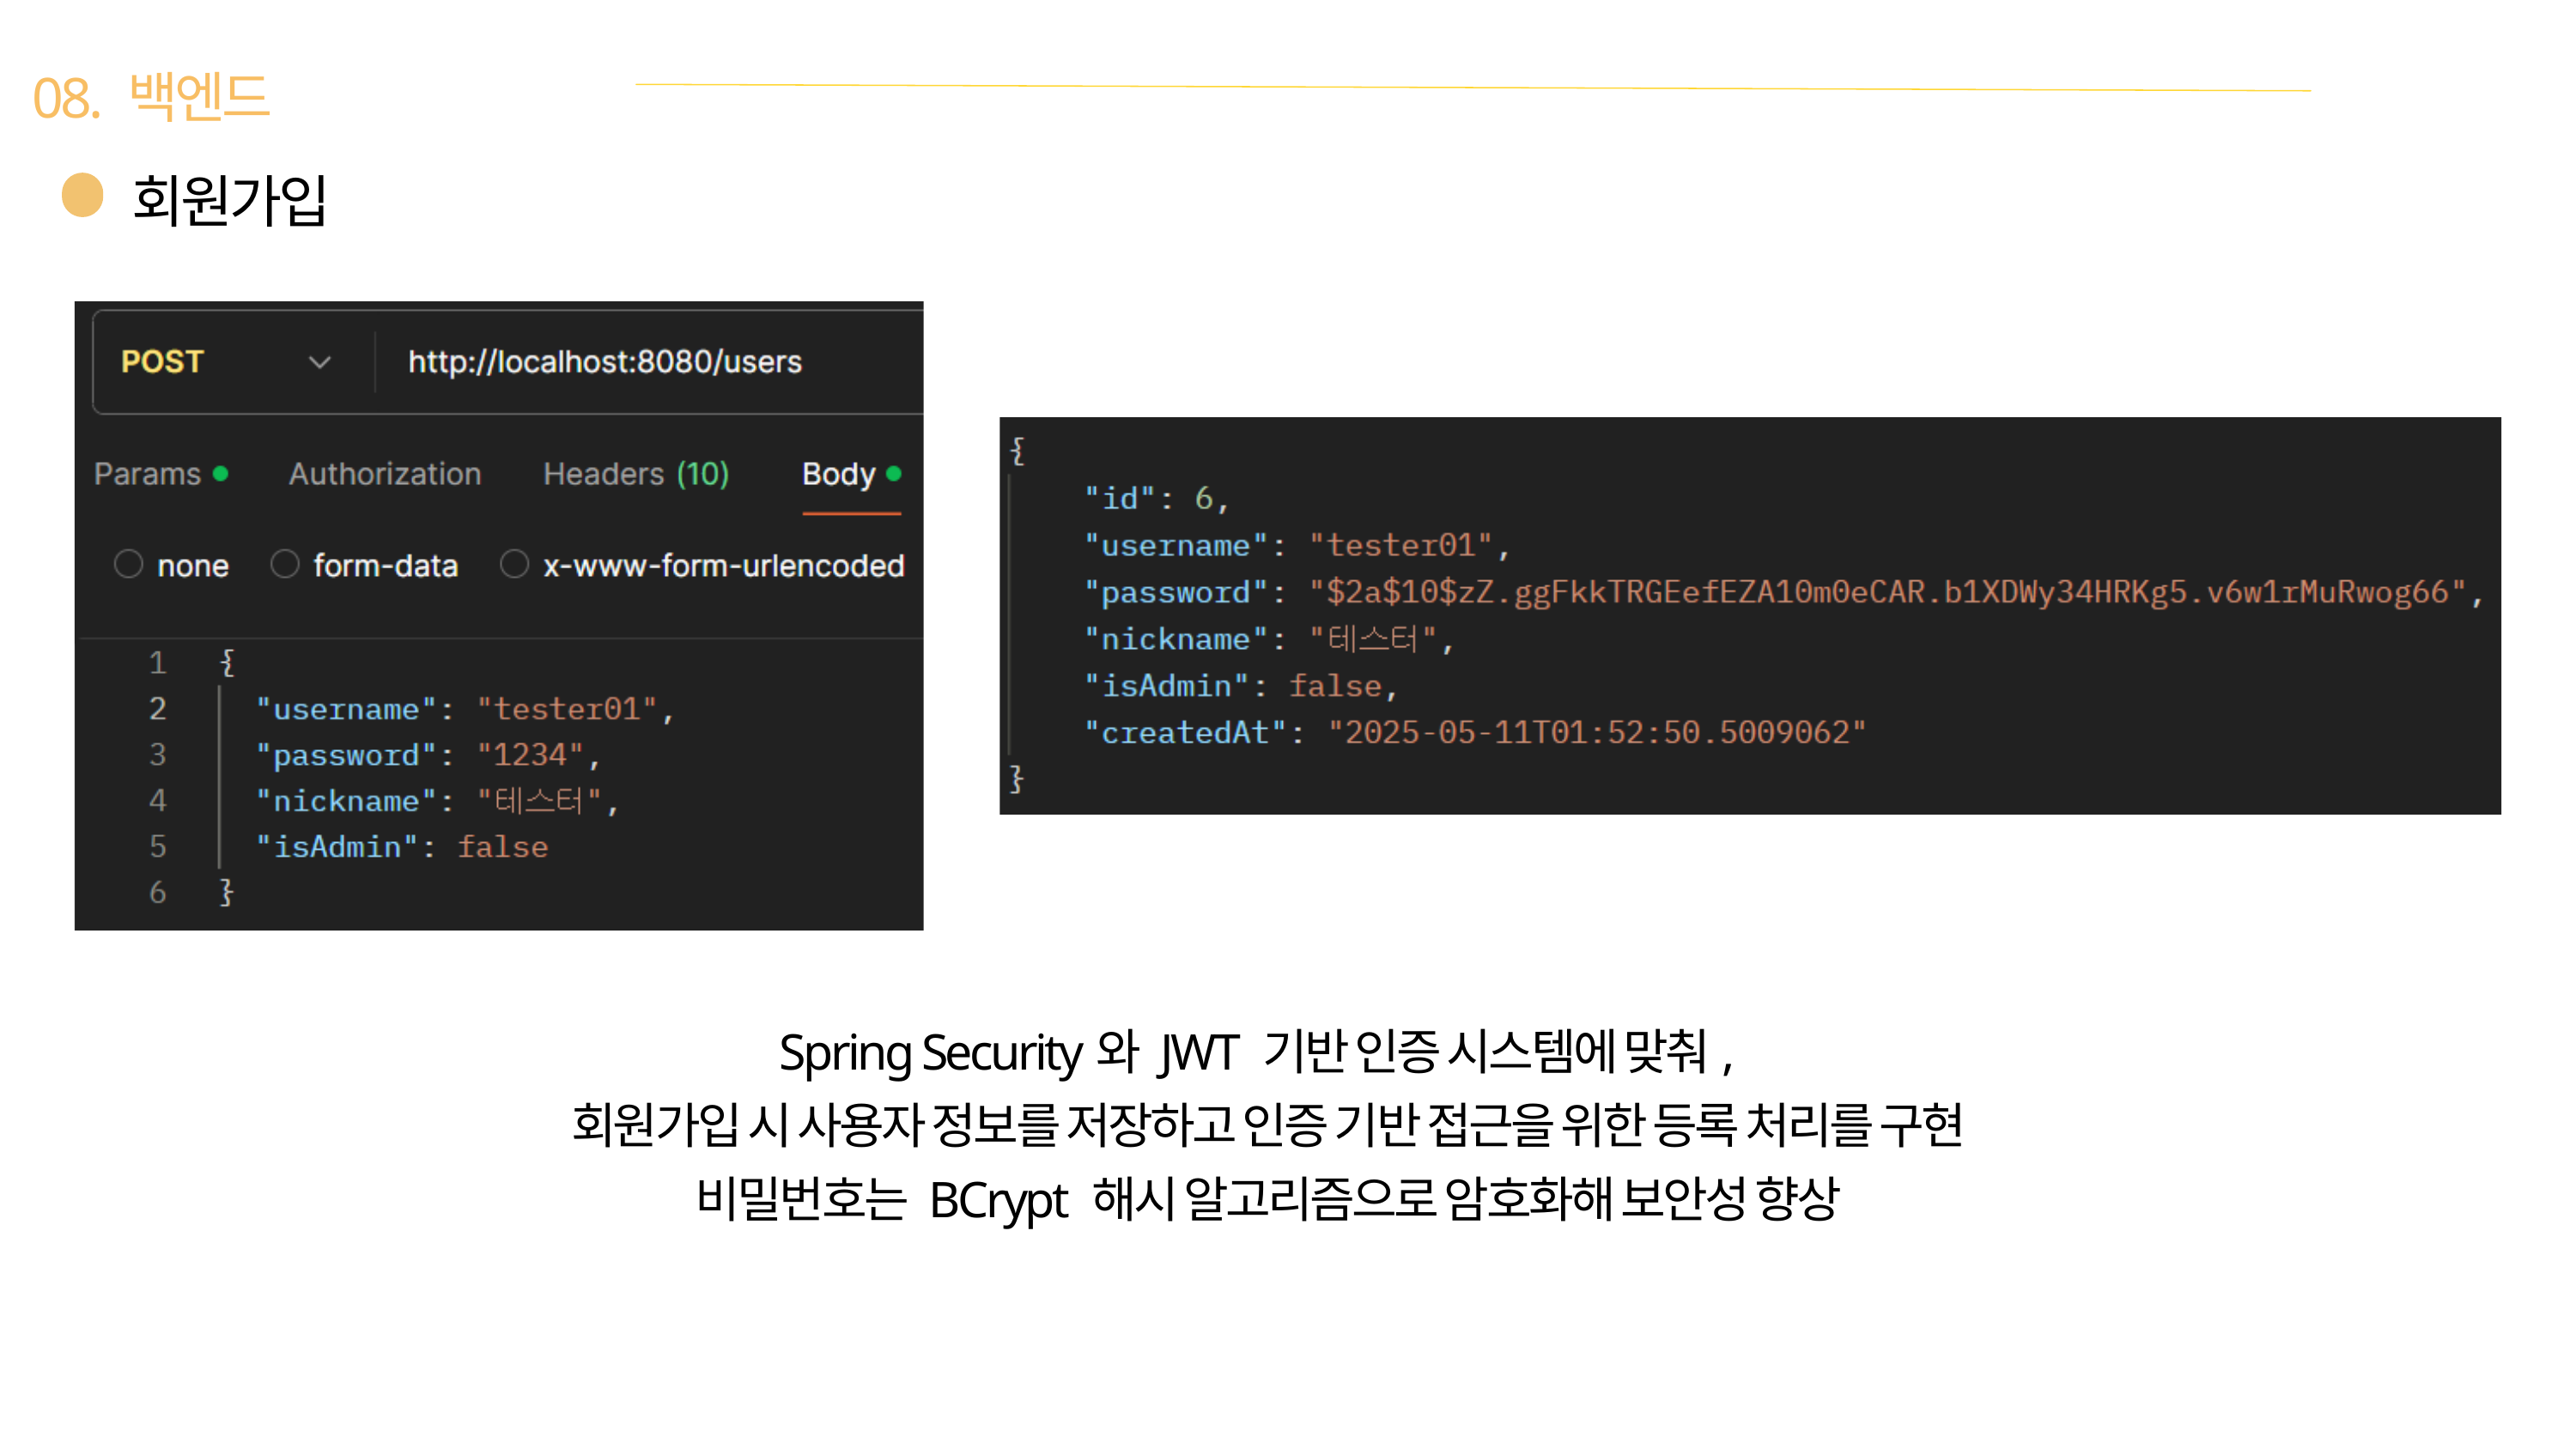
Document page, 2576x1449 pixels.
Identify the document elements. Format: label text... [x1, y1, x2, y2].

text_box [999, 417, 2502, 815]
text_box Spring Security와 JWT 기반 인증 시스템에 맞춰, 회원가입 시 사용자 정보를 저장하고 인증 기반 접근을 위한 등록 처리를 구현 비밀번호는 BCrypt 해시 알고리즘으로 암호화해 보안성 향상 [204, 1006, 2312, 1228]
text_box 08. 백엔드 [32, 52, 574, 130]
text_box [61, 161, 1230, 229]
text_box [74, 301, 924, 931]
